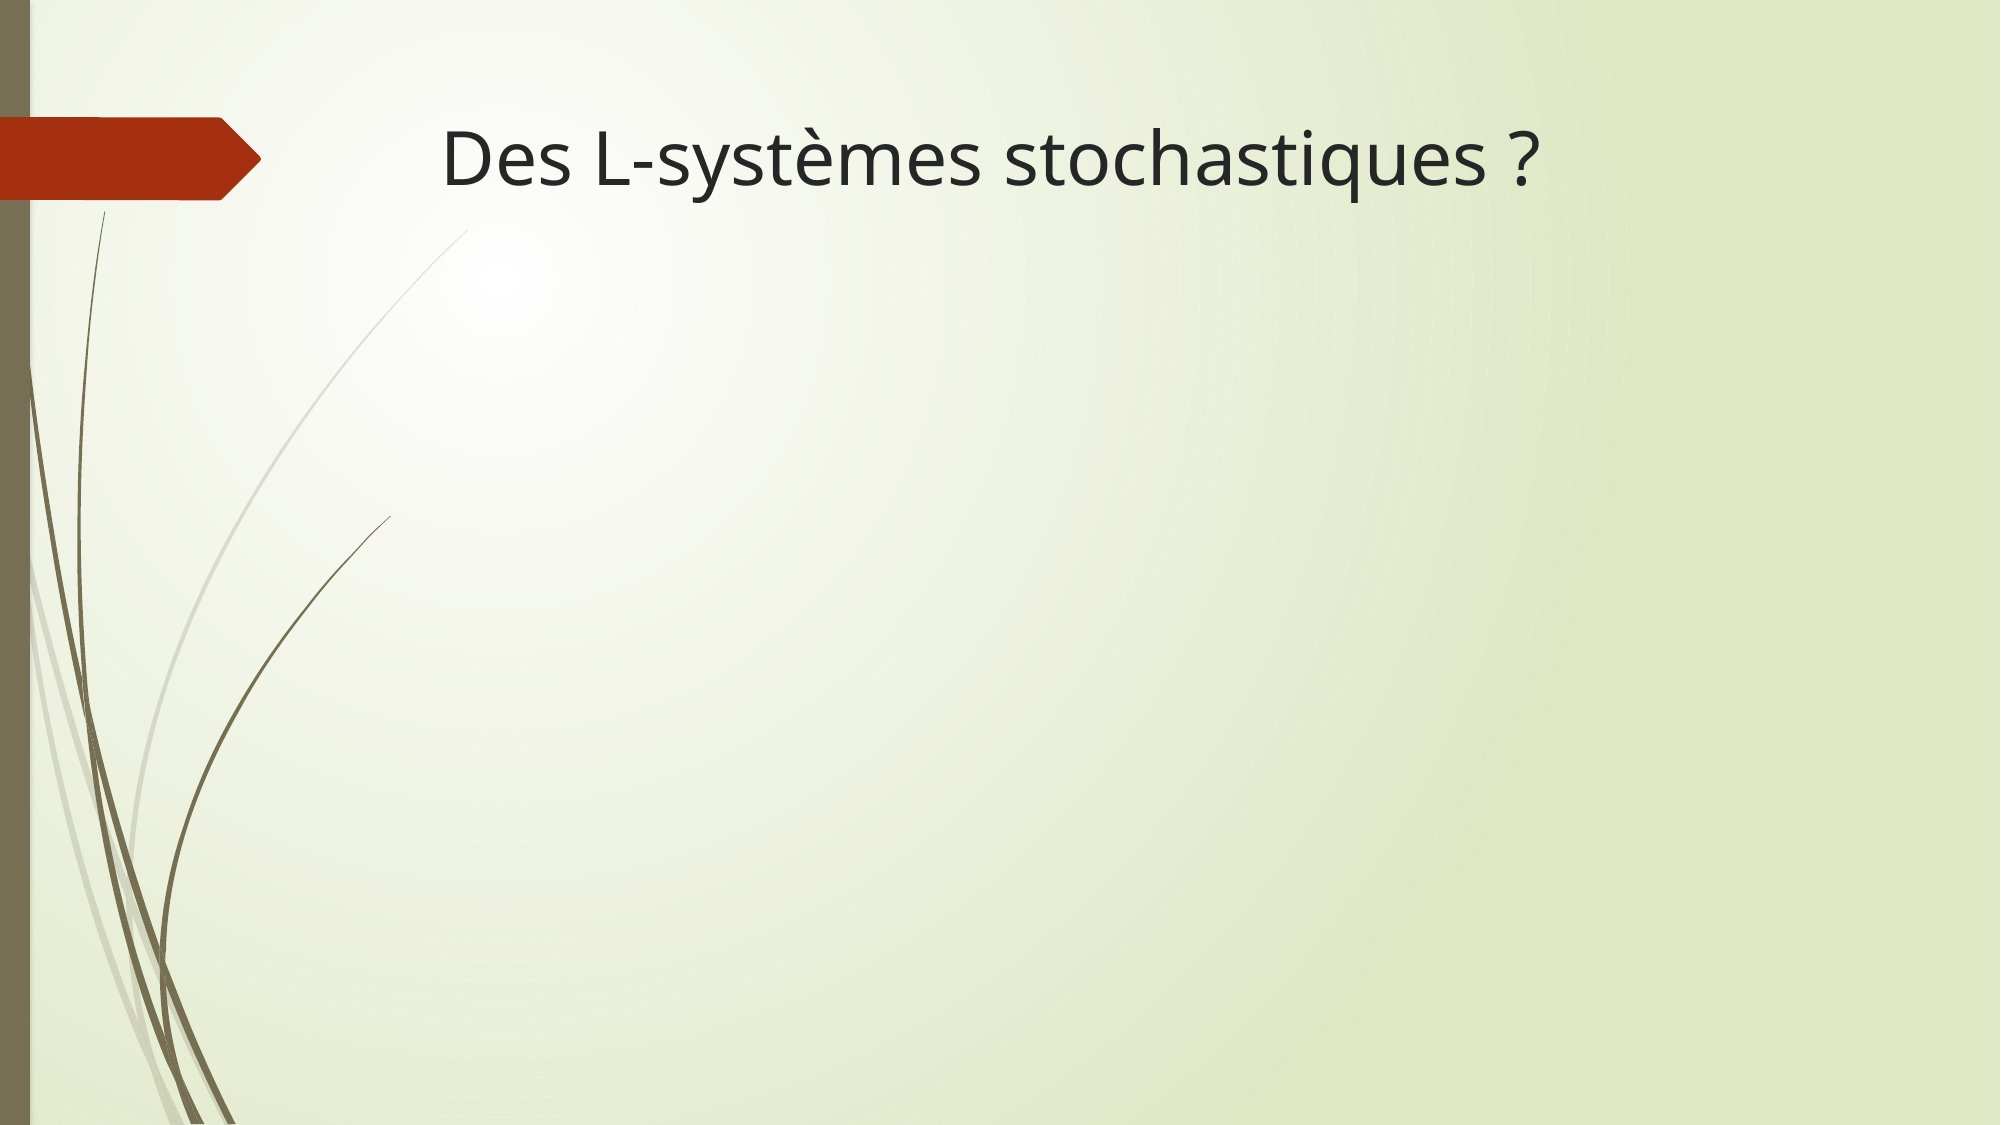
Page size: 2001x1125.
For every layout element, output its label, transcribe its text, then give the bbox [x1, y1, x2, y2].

title Des L-systèmes stochastiques ? [425, 102, 1888, 313]
